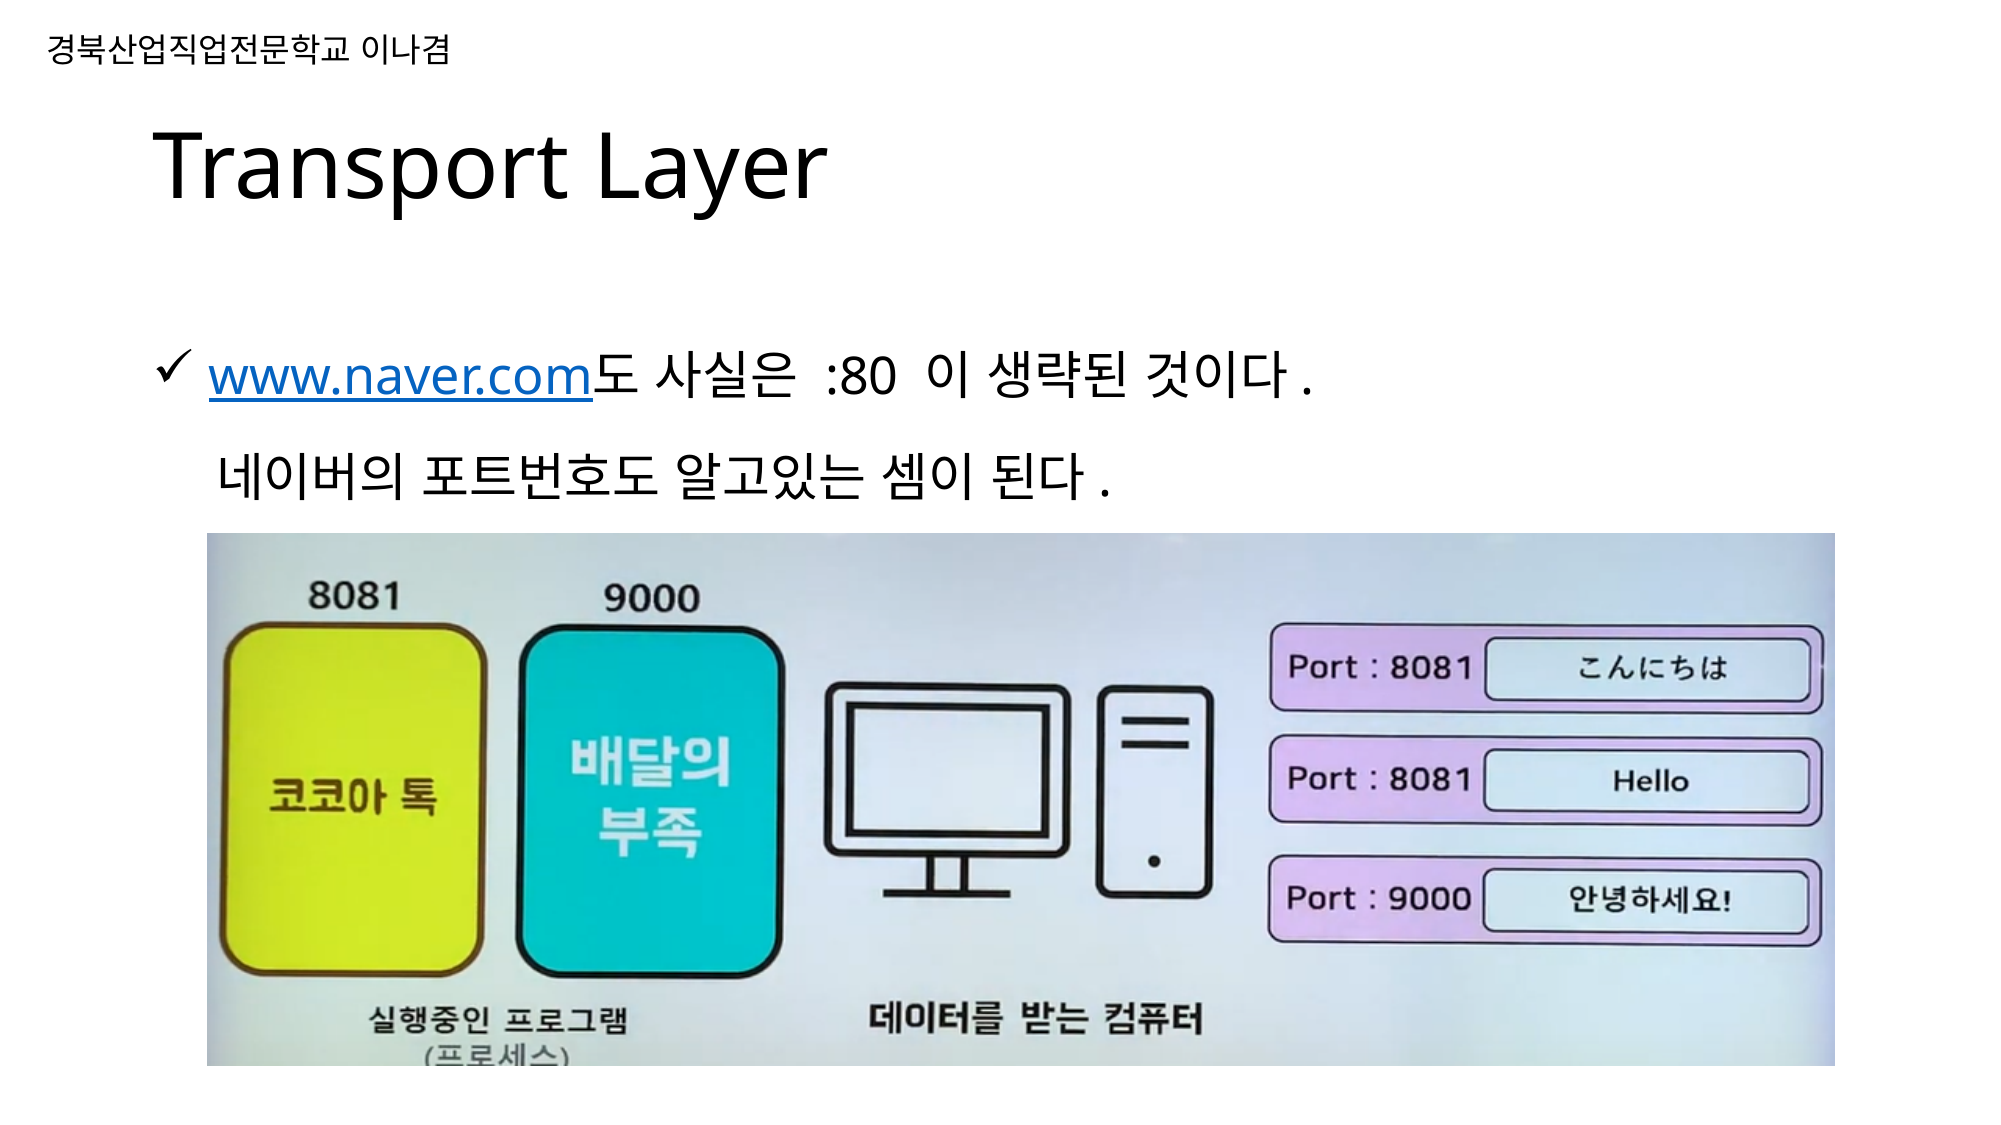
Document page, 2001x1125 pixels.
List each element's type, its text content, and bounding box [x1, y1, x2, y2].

picture [207, 533, 1835, 1066]
list www.naver.com도 사실은 :80 이 생략된 것이다. 네이버의 포트번호도 알고있는 셈이 된다. [137, 299, 1863, 1014]
title Transport Layer [137, 59, 1863, 278]
